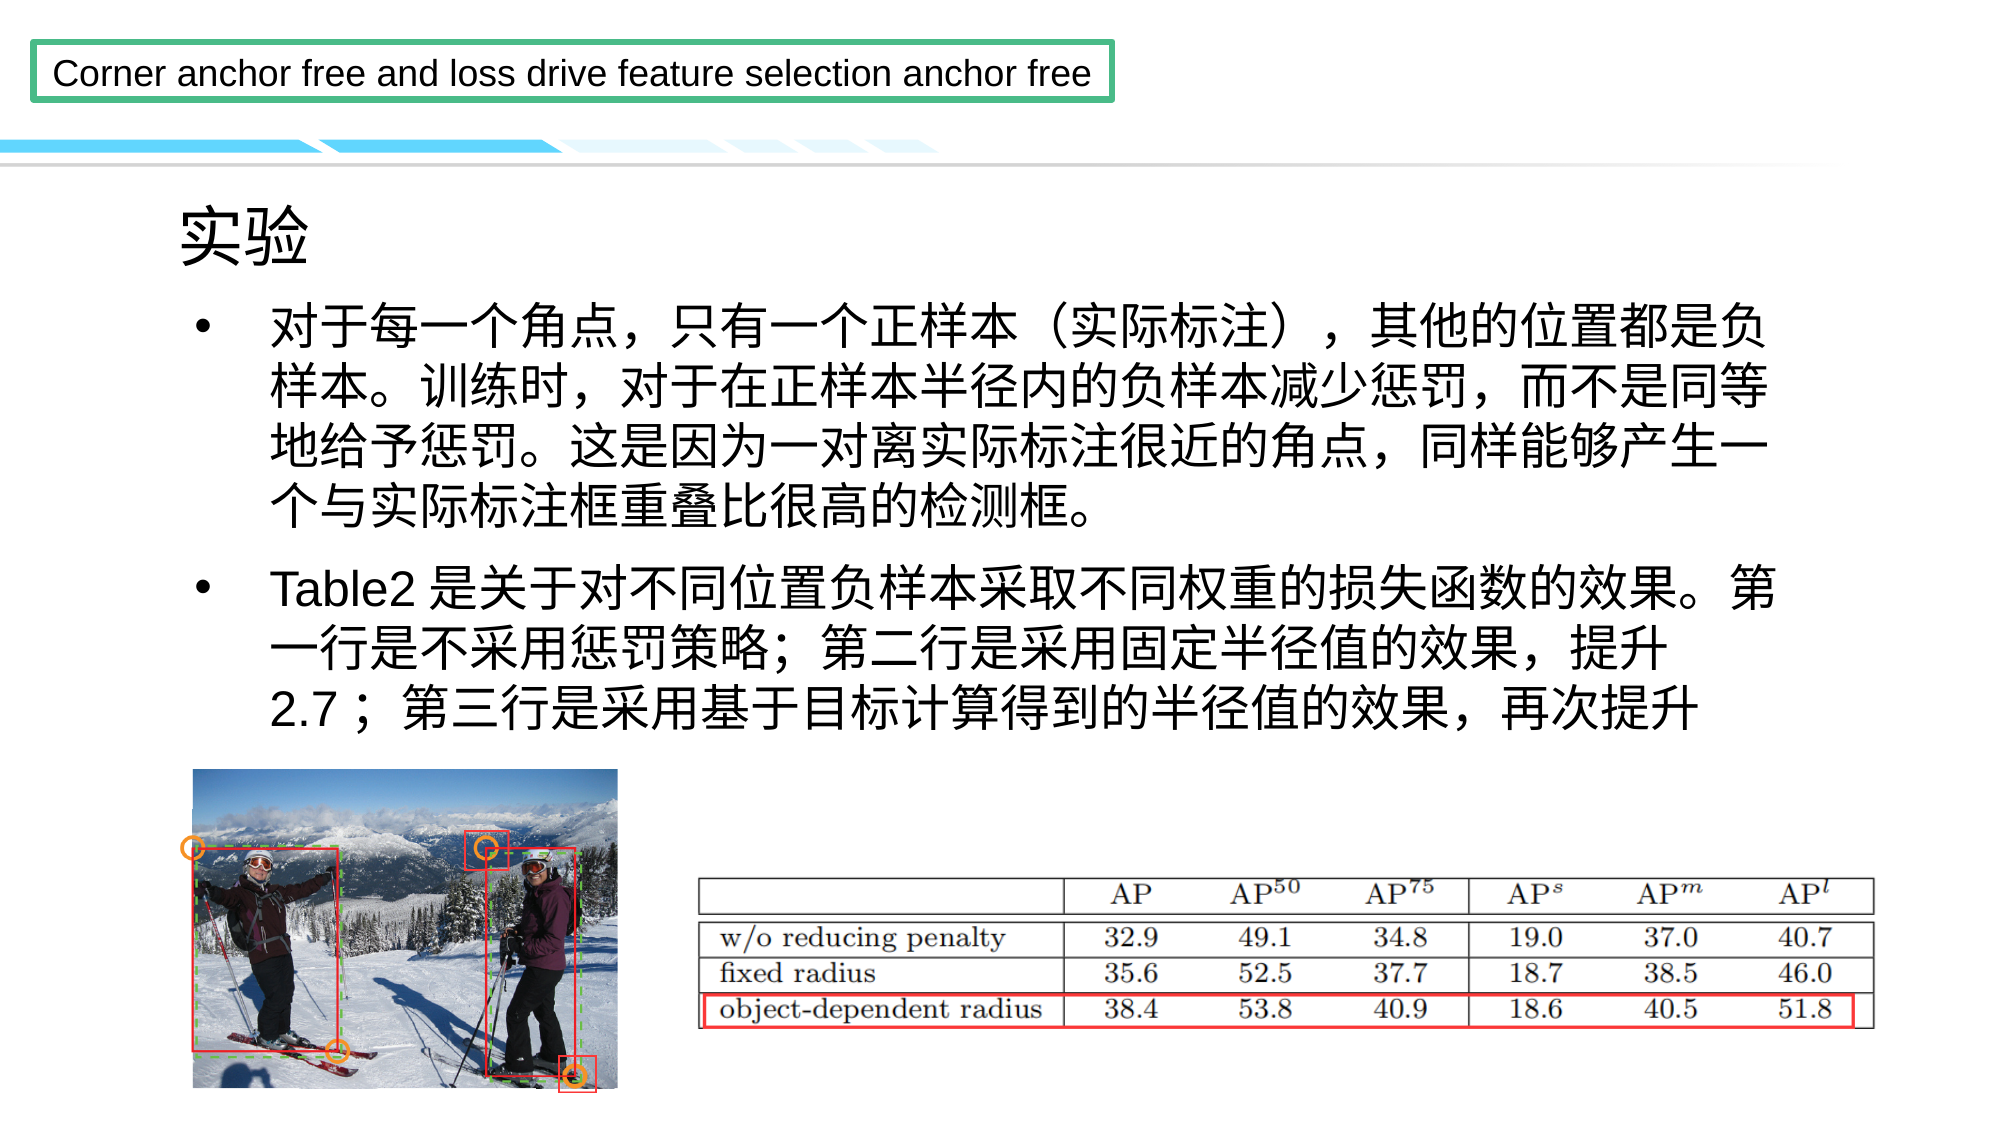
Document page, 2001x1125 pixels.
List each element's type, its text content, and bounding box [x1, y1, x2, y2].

picture [179, 749, 1930, 1108]
text_box Table2是关于对不同位置负样本采取不同权重的损失函数的效果。第一行是不采用惩罚策略；第二行是采用固定半径值的效果，提升2.7；第三行是采用基于目标计算得到的半径值的效果，再次提升2.8。 [179, 549, 1825, 644]
picture [0, 163, 1851, 167]
text_box 对于每一个角点，只有一个正样本（实际标注），其他的位置都是负样本。训练时，对于在正样本半径内的负样本减少惩罚，而不是同等地给予惩罚。这是因为一对离实际标注很近的角点，同样能够产生一个与实际标注框重叠比很高的检测框。 [179, 287, 1825, 413]
